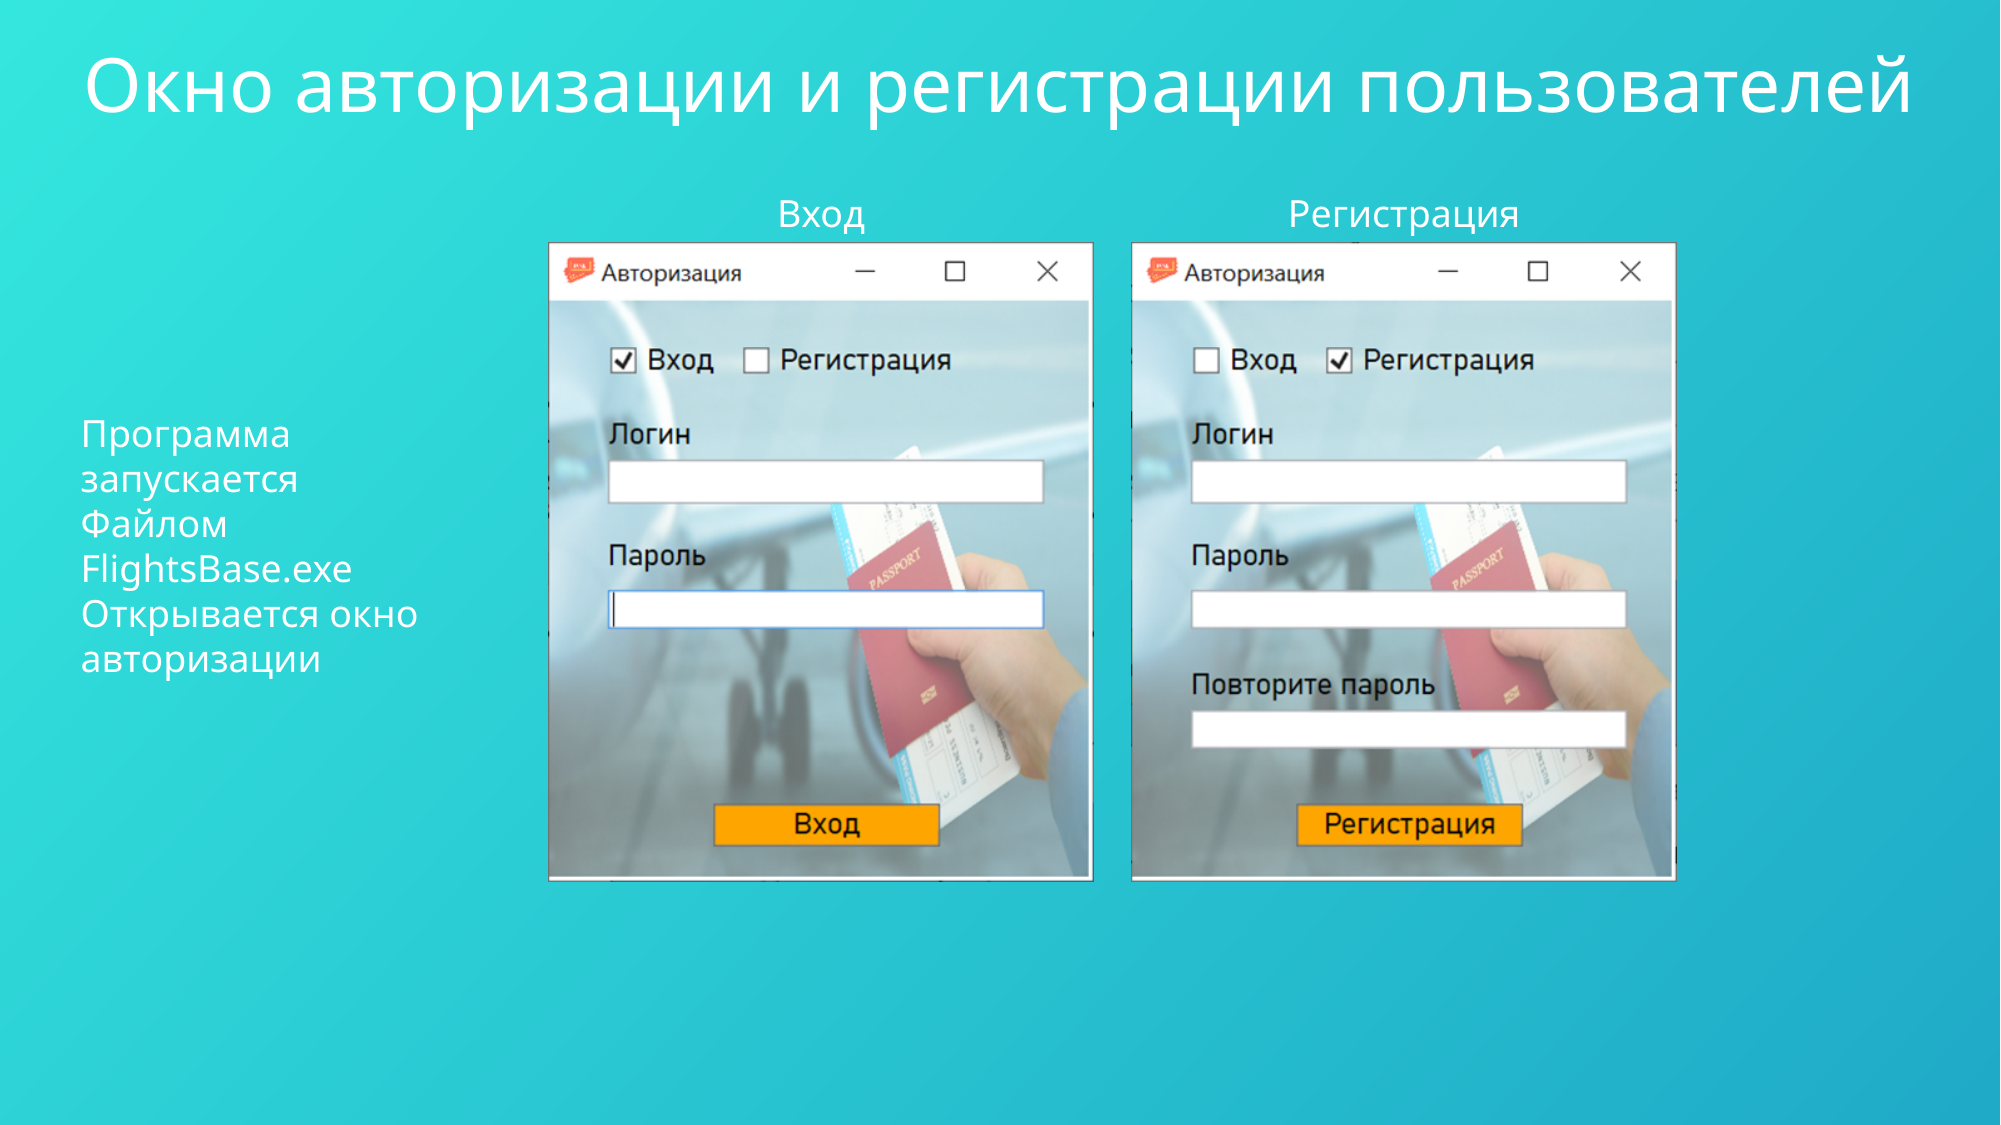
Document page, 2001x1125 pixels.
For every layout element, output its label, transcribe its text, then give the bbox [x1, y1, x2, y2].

picture [1131, 242, 1677, 883]
text_box Программа запускается Файлом FlightsBase.exe Открывается окно авторизации [65, 402, 483, 688]
picture [548, 242, 1094, 883]
title Окно авторизации и регистрации пользователей [0, 0, 2000, 178]
text_box Вход [762, 183, 880, 242]
text_box Регистрация [1273, 182, 1536, 242]
